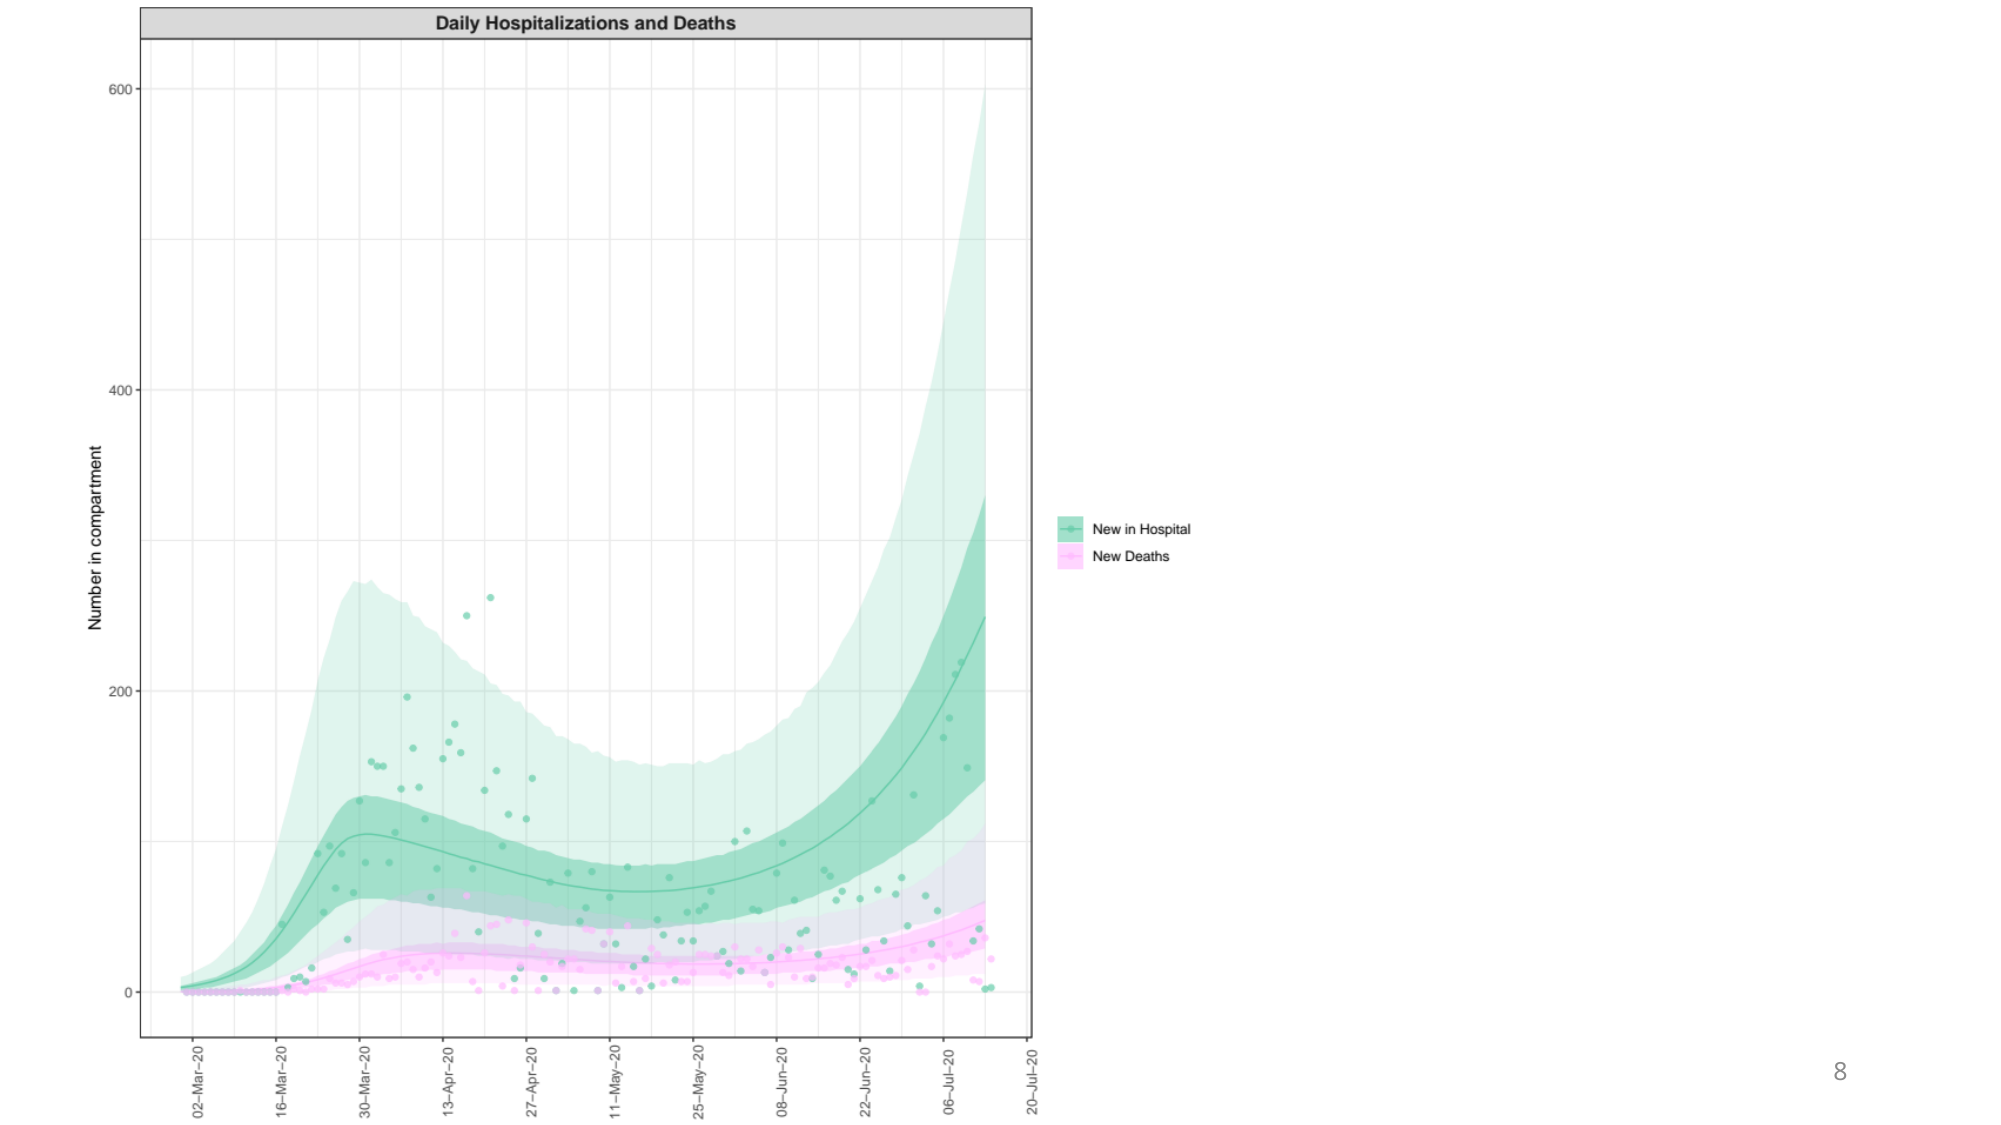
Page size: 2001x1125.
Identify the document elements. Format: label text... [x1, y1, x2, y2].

picture [80, 0, 1206, 1125]
slide_number 8 [1412, 1042, 1863, 1103]
